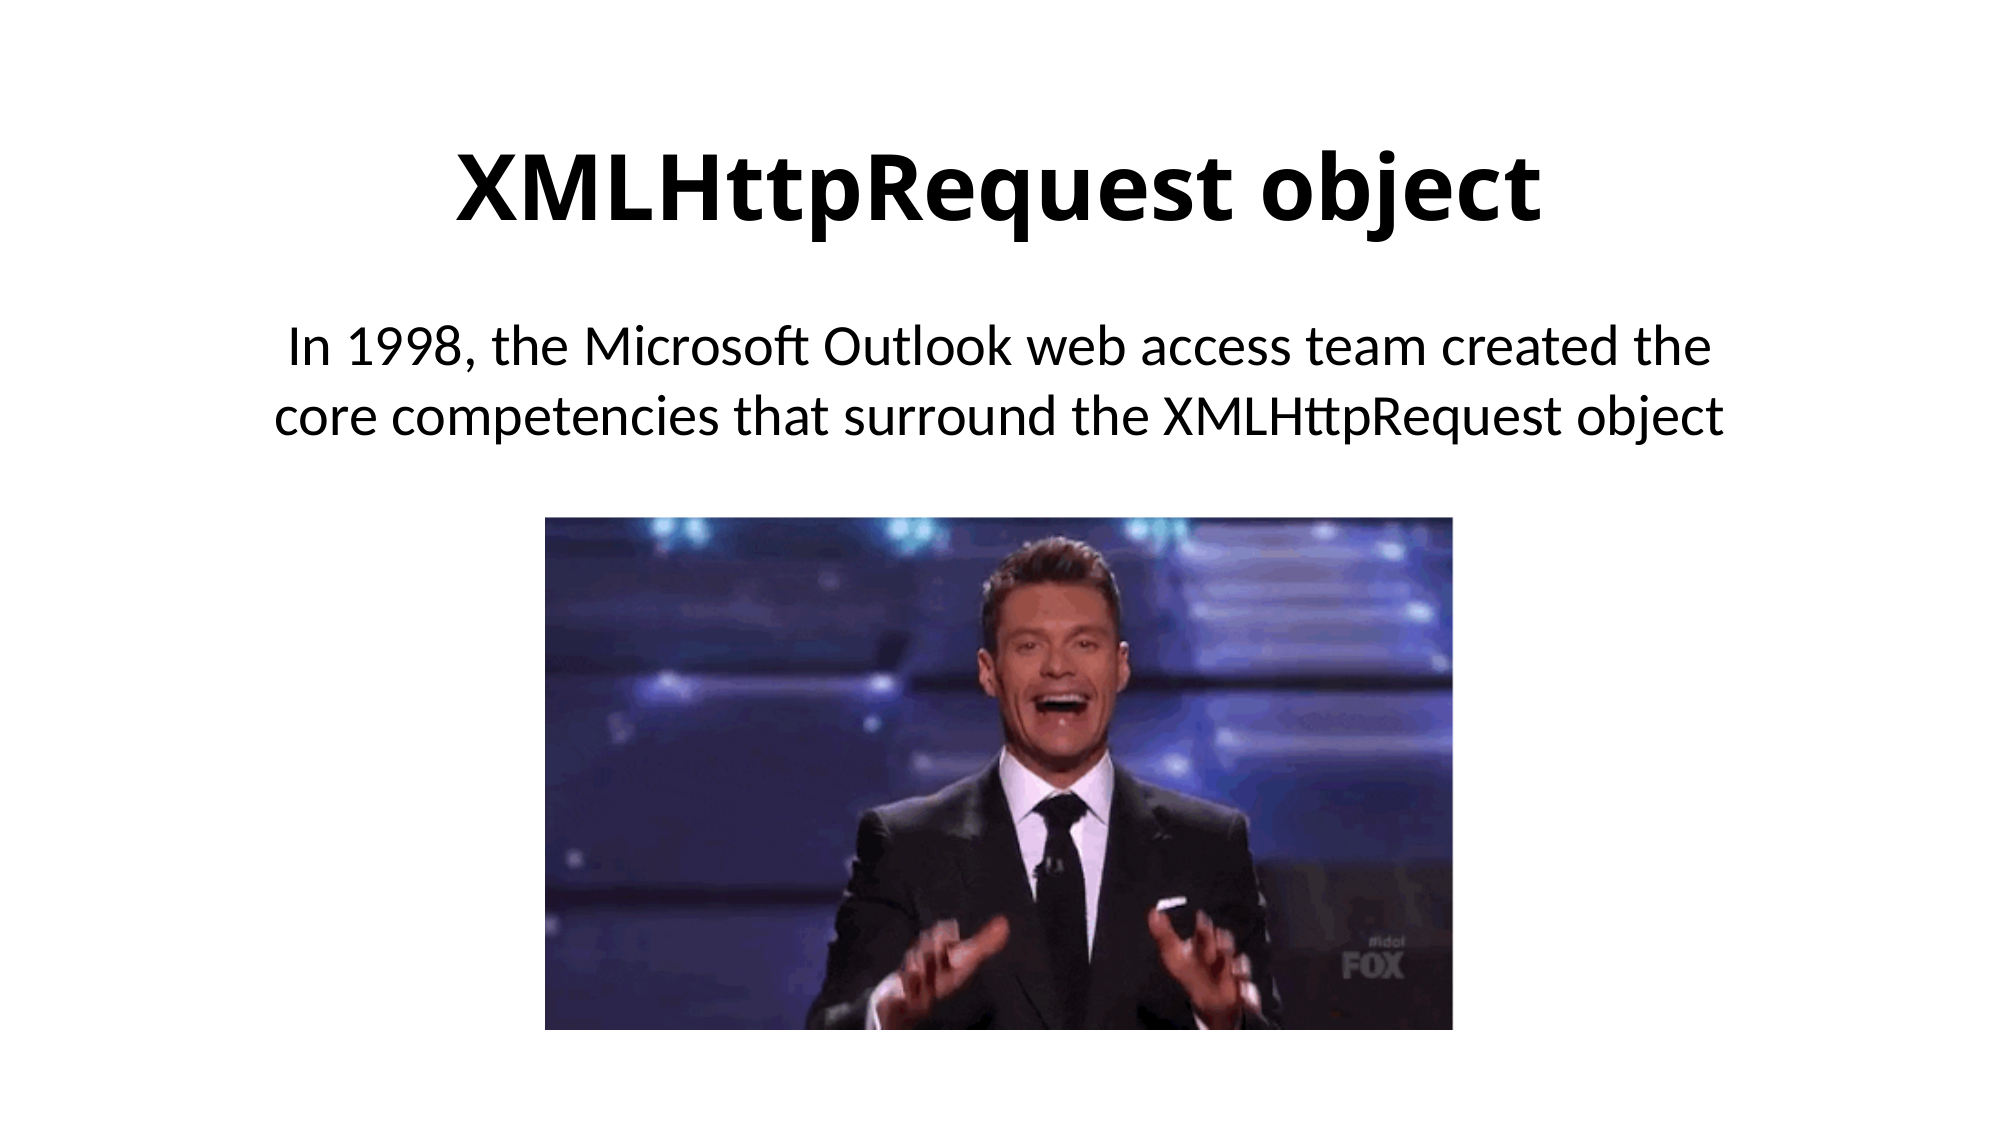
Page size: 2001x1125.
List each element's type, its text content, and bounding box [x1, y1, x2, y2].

title XMLHttpRequest object [428, 82, 1572, 299]
text_box In 1998, the Microsoft Outlook web access team created the core competencies that surround the XMLHttpRequest object [251, 299, 1749, 455]
picture [545, 516, 1455, 1031]
